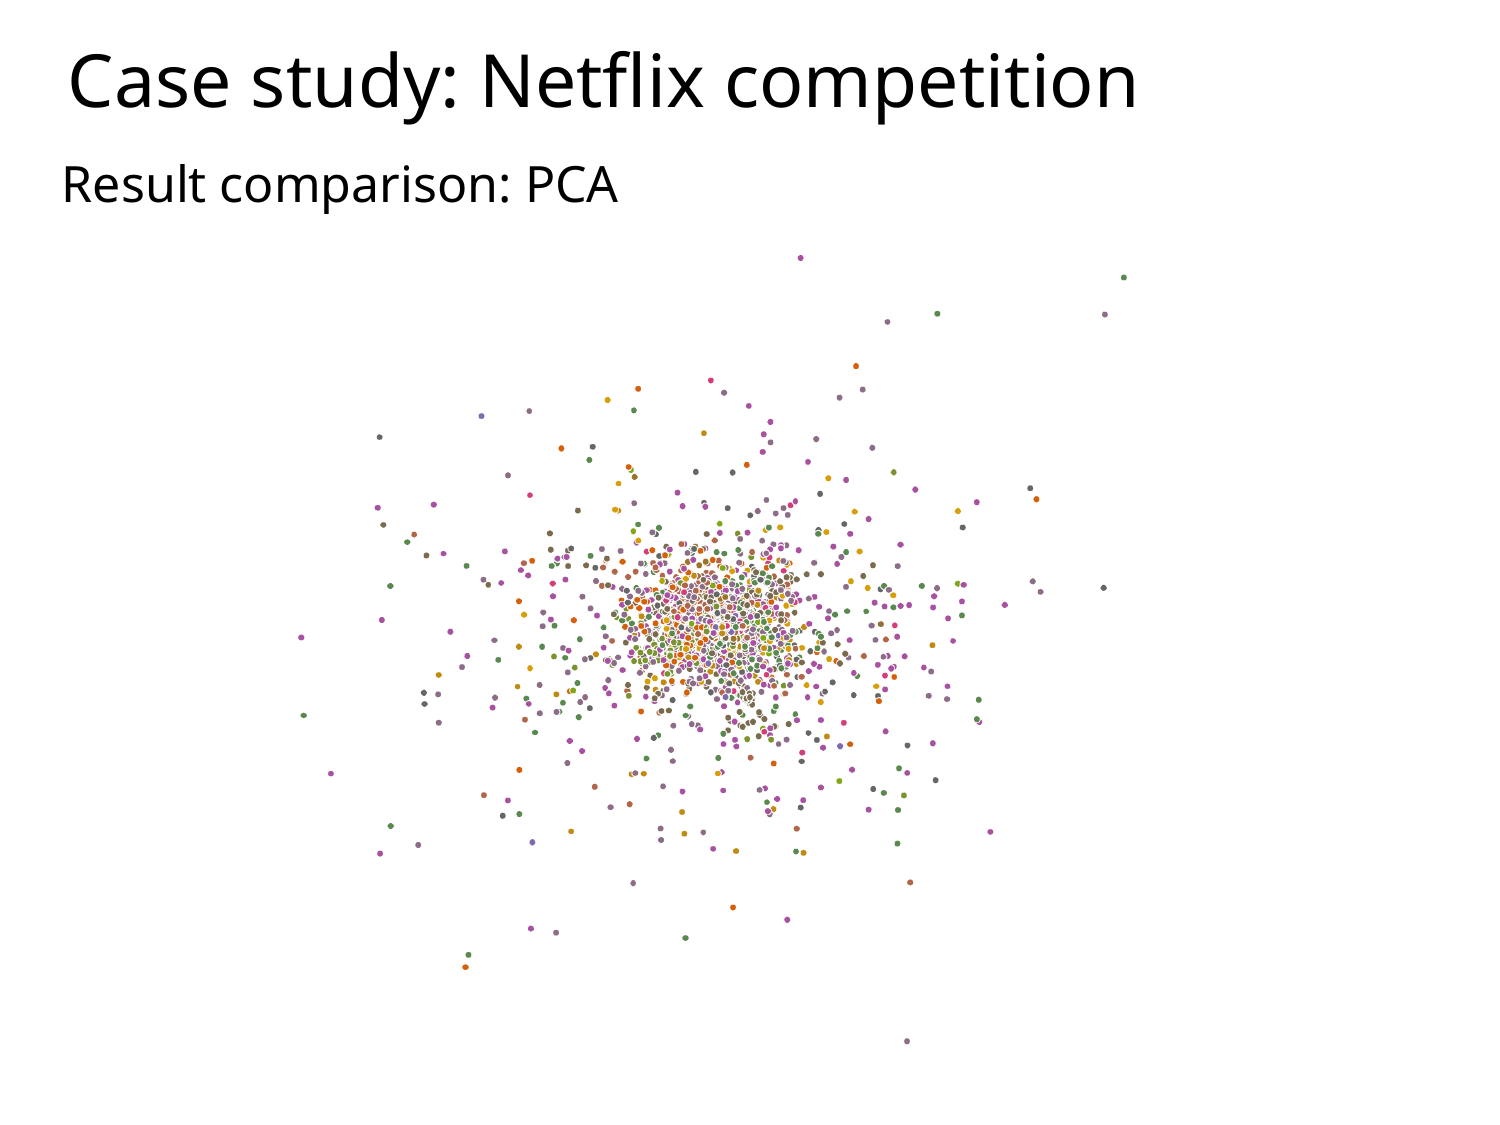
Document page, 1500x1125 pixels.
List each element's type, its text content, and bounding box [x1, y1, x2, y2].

picture [283, 220, 1129, 1066]
text_box Result comparison: PCA [47, 144, 634, 220]
title Case study: Netflix competition [52, 0, 1403, 157]
